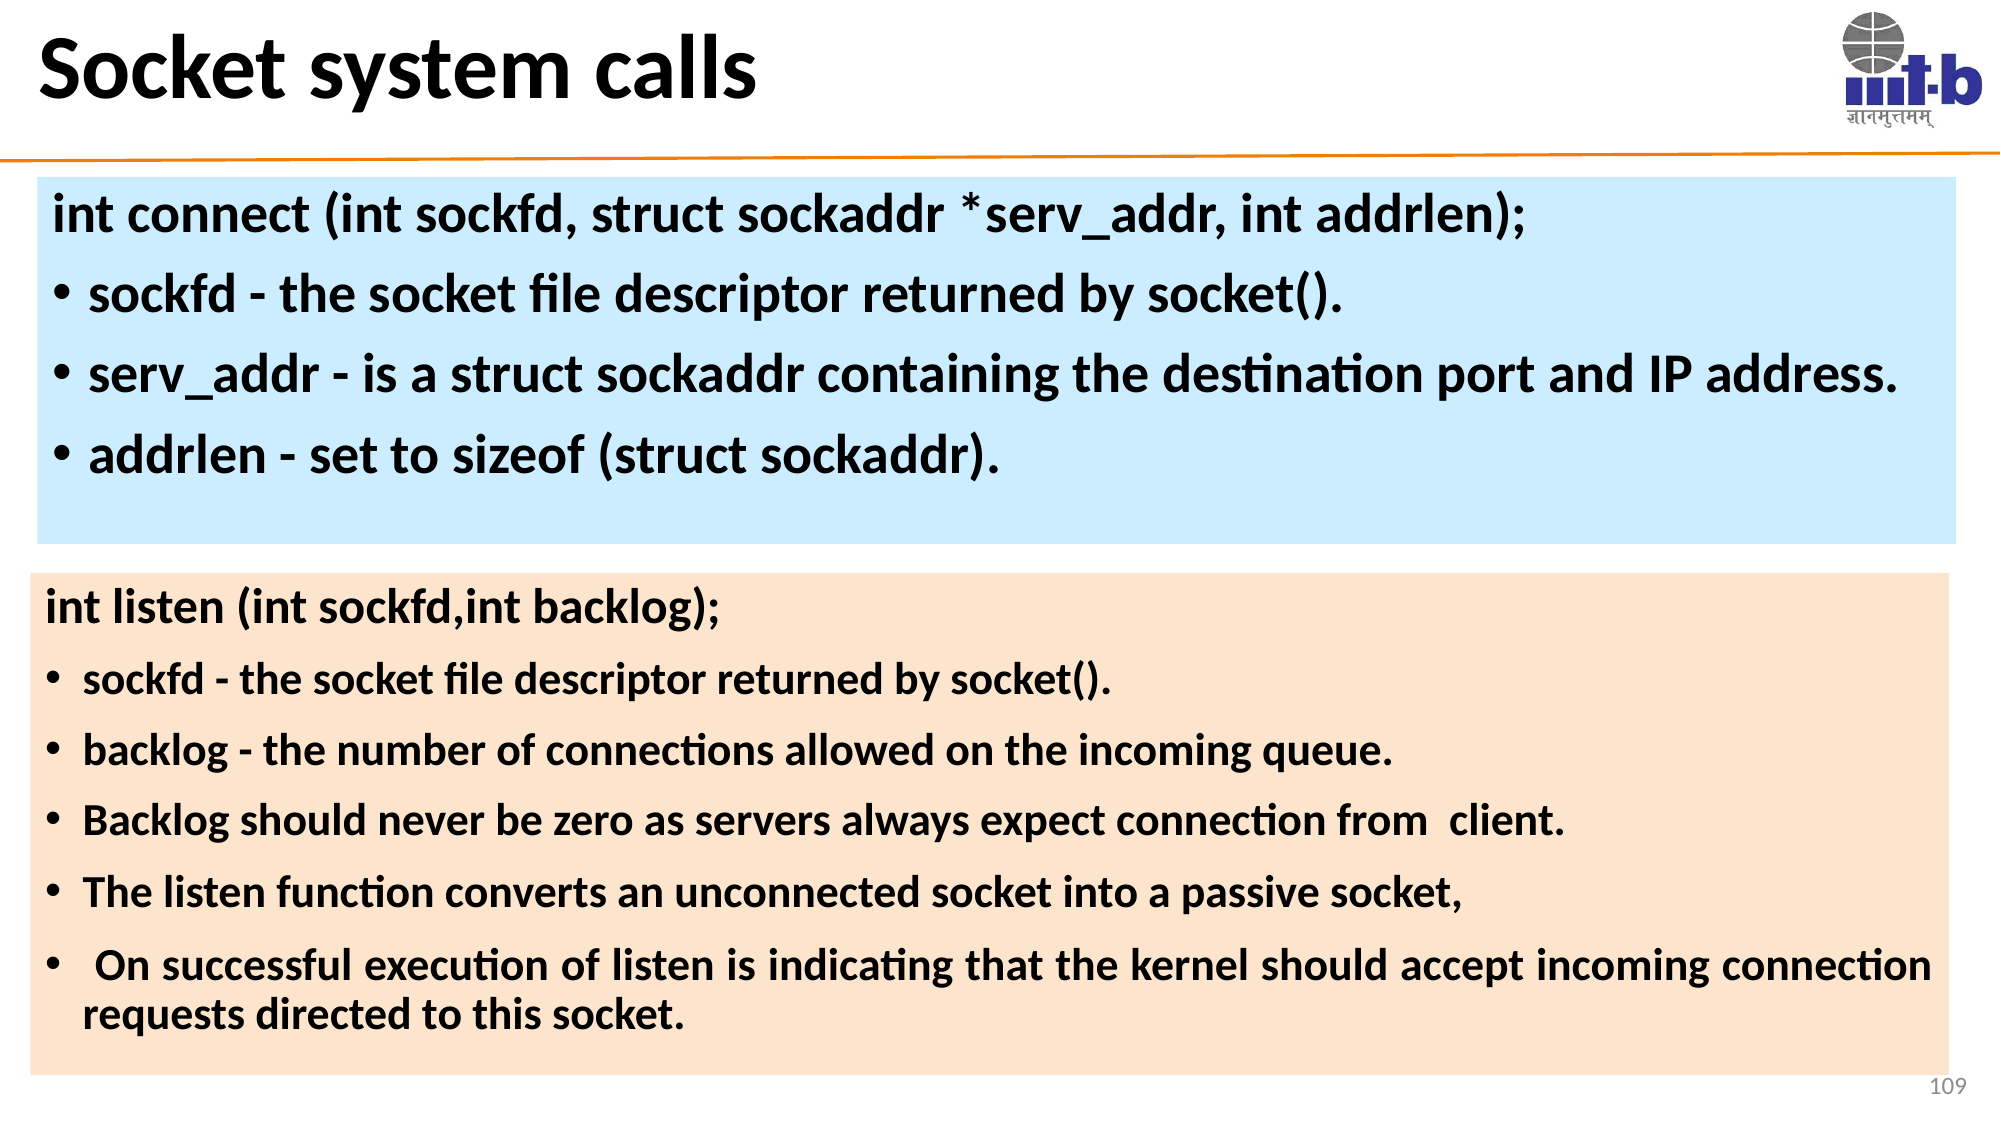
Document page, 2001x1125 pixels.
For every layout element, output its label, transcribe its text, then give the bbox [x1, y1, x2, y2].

text_box int listen (int sockfd,int backlog); sockfd - the socket file descriptor returned by socket(). backlog - the number of connections allowed on the incoming queue. Backlog should never be zero as servers always expect connection from client. The listen function converts an unconnected socket into a passive socket, On successful execution of listen is indicating that the kernel should accept incoming connection requests directed to this socket. [30, 572, 1949, 1076]
slide_number 109 [1532, 1054, 1983, 1115]
picture [1957, 8, 1983, 130]
text_box int connect (int sockfd, struct sockaddr *serv_addr, int addrlen); sockfd - the socket file descriptor returned by socket(). serv_addr - is a struct sockaddr containing the destination port and IP address. addrlen - set to sizeof (struct sockaddr). [37, 176, 1957, 544]
title Socket system calls [23, 7, 1957, 132]
